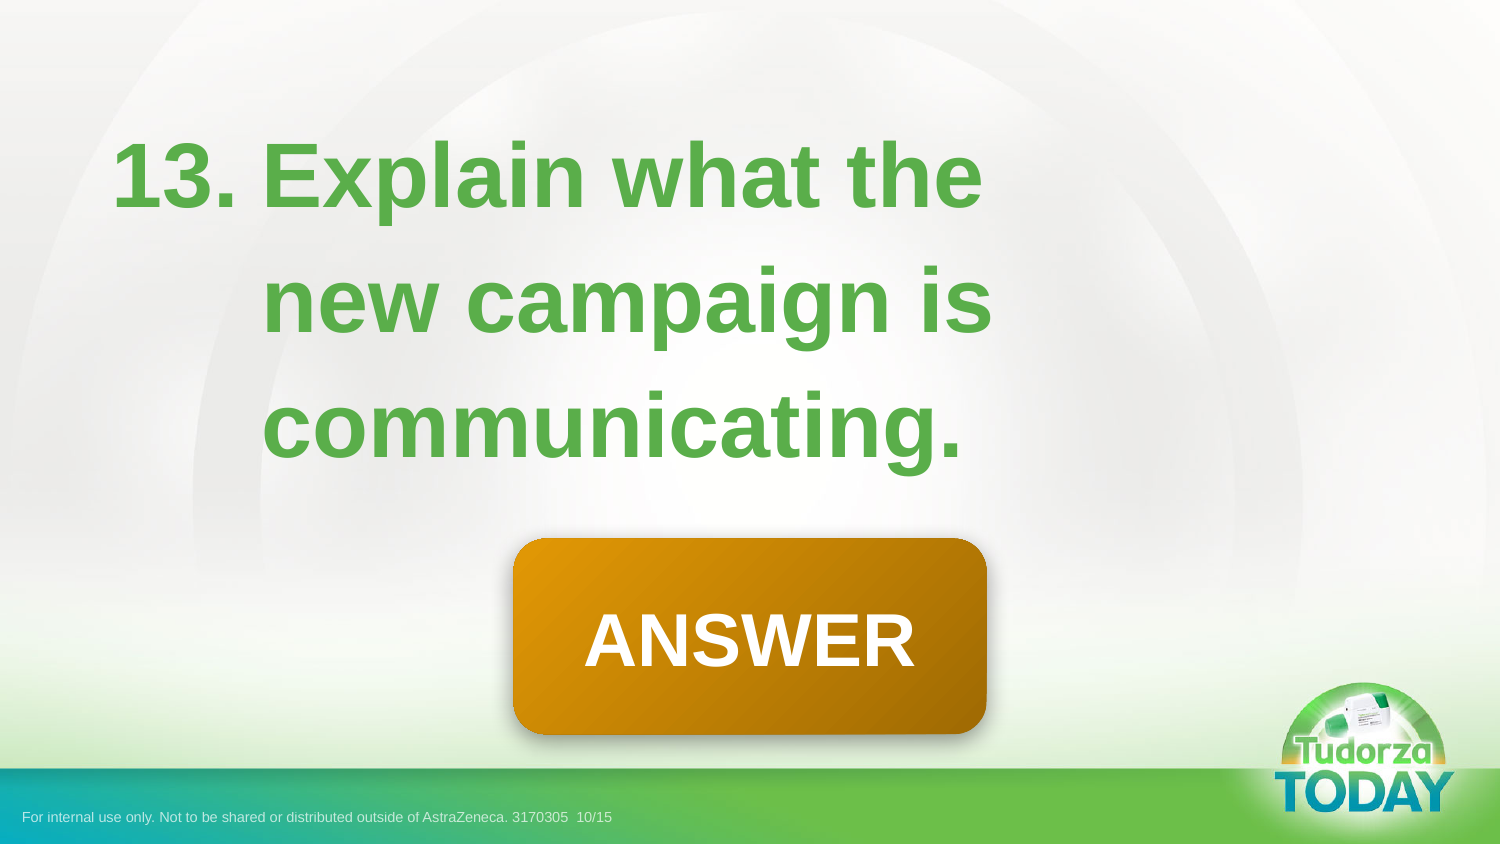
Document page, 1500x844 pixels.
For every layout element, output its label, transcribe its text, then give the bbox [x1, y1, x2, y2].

picture [0, 0, 1500, 844]
list 13. Explain what the new campaign is communicating. [96, 92, 1420, 551]
